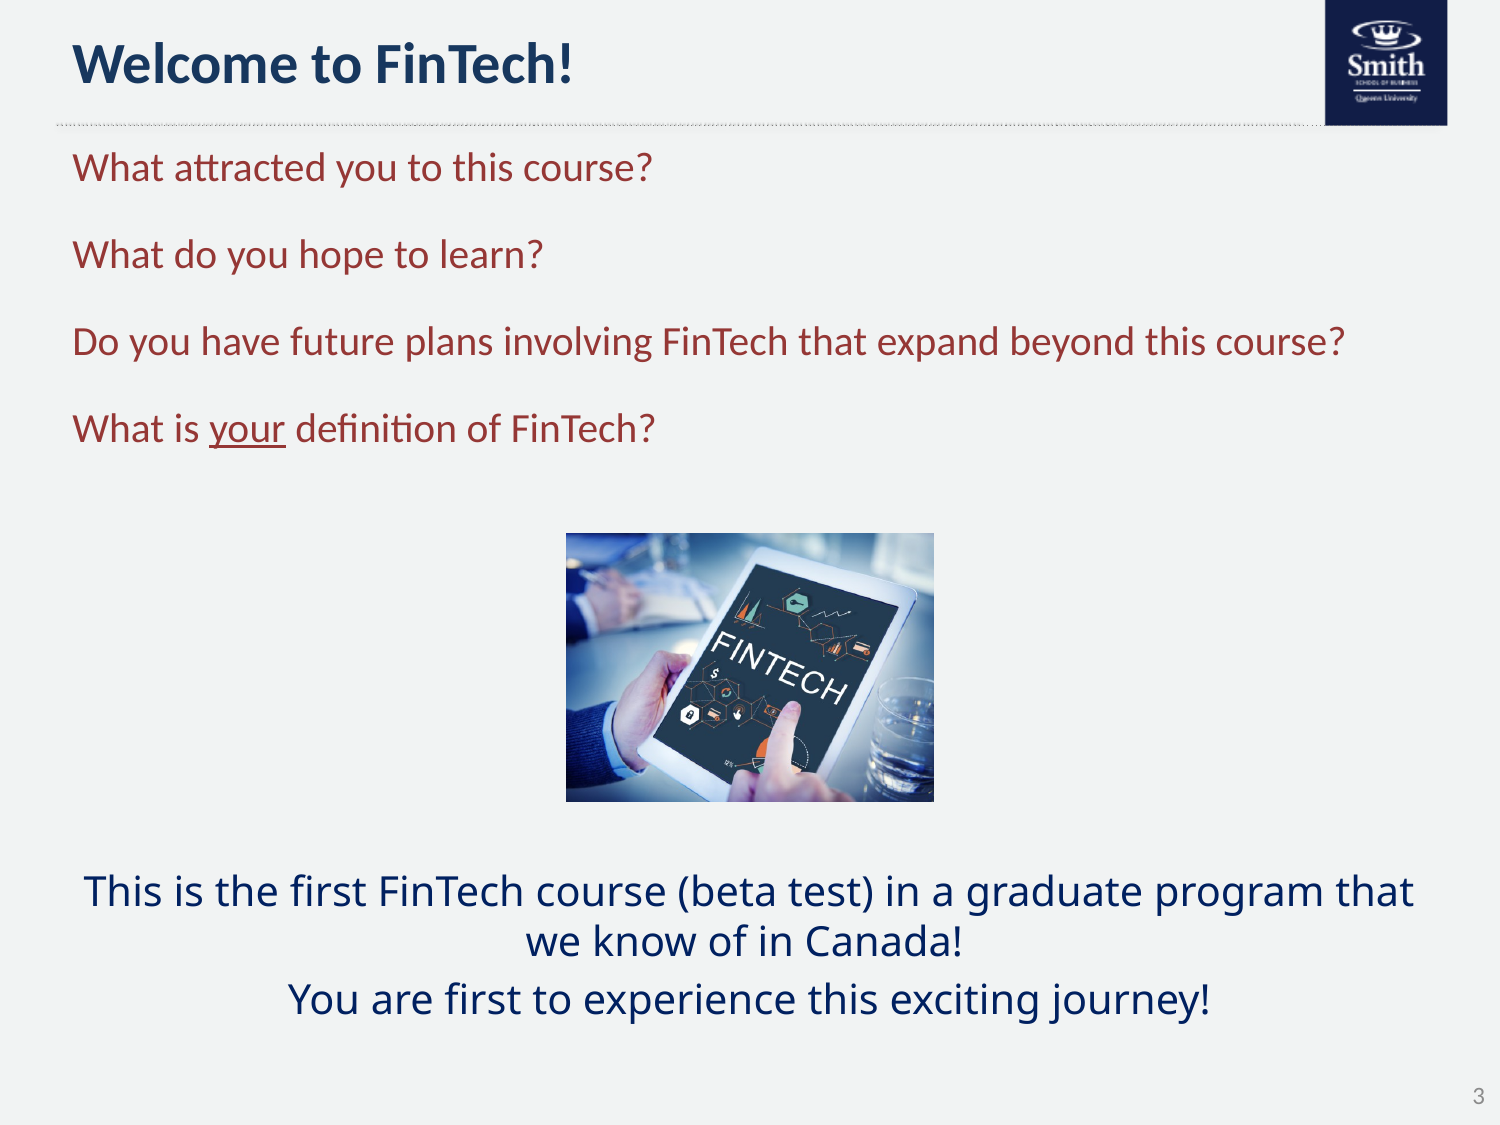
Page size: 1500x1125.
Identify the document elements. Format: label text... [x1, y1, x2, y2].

list What attracted you to this course? What do you hope to learn? Do you have future plans involving FinTech that expand beyond this course? What is your definition of FinTech? This is the first FinTech course (beta test) in a graduate program that we know of in Canada! You are first to experience this exciting journey! [57, 132, 1443, 1040]
picture [566, 533, 934, 802]
title Welcome to FinTech! [57, 7, 1288, 114]
